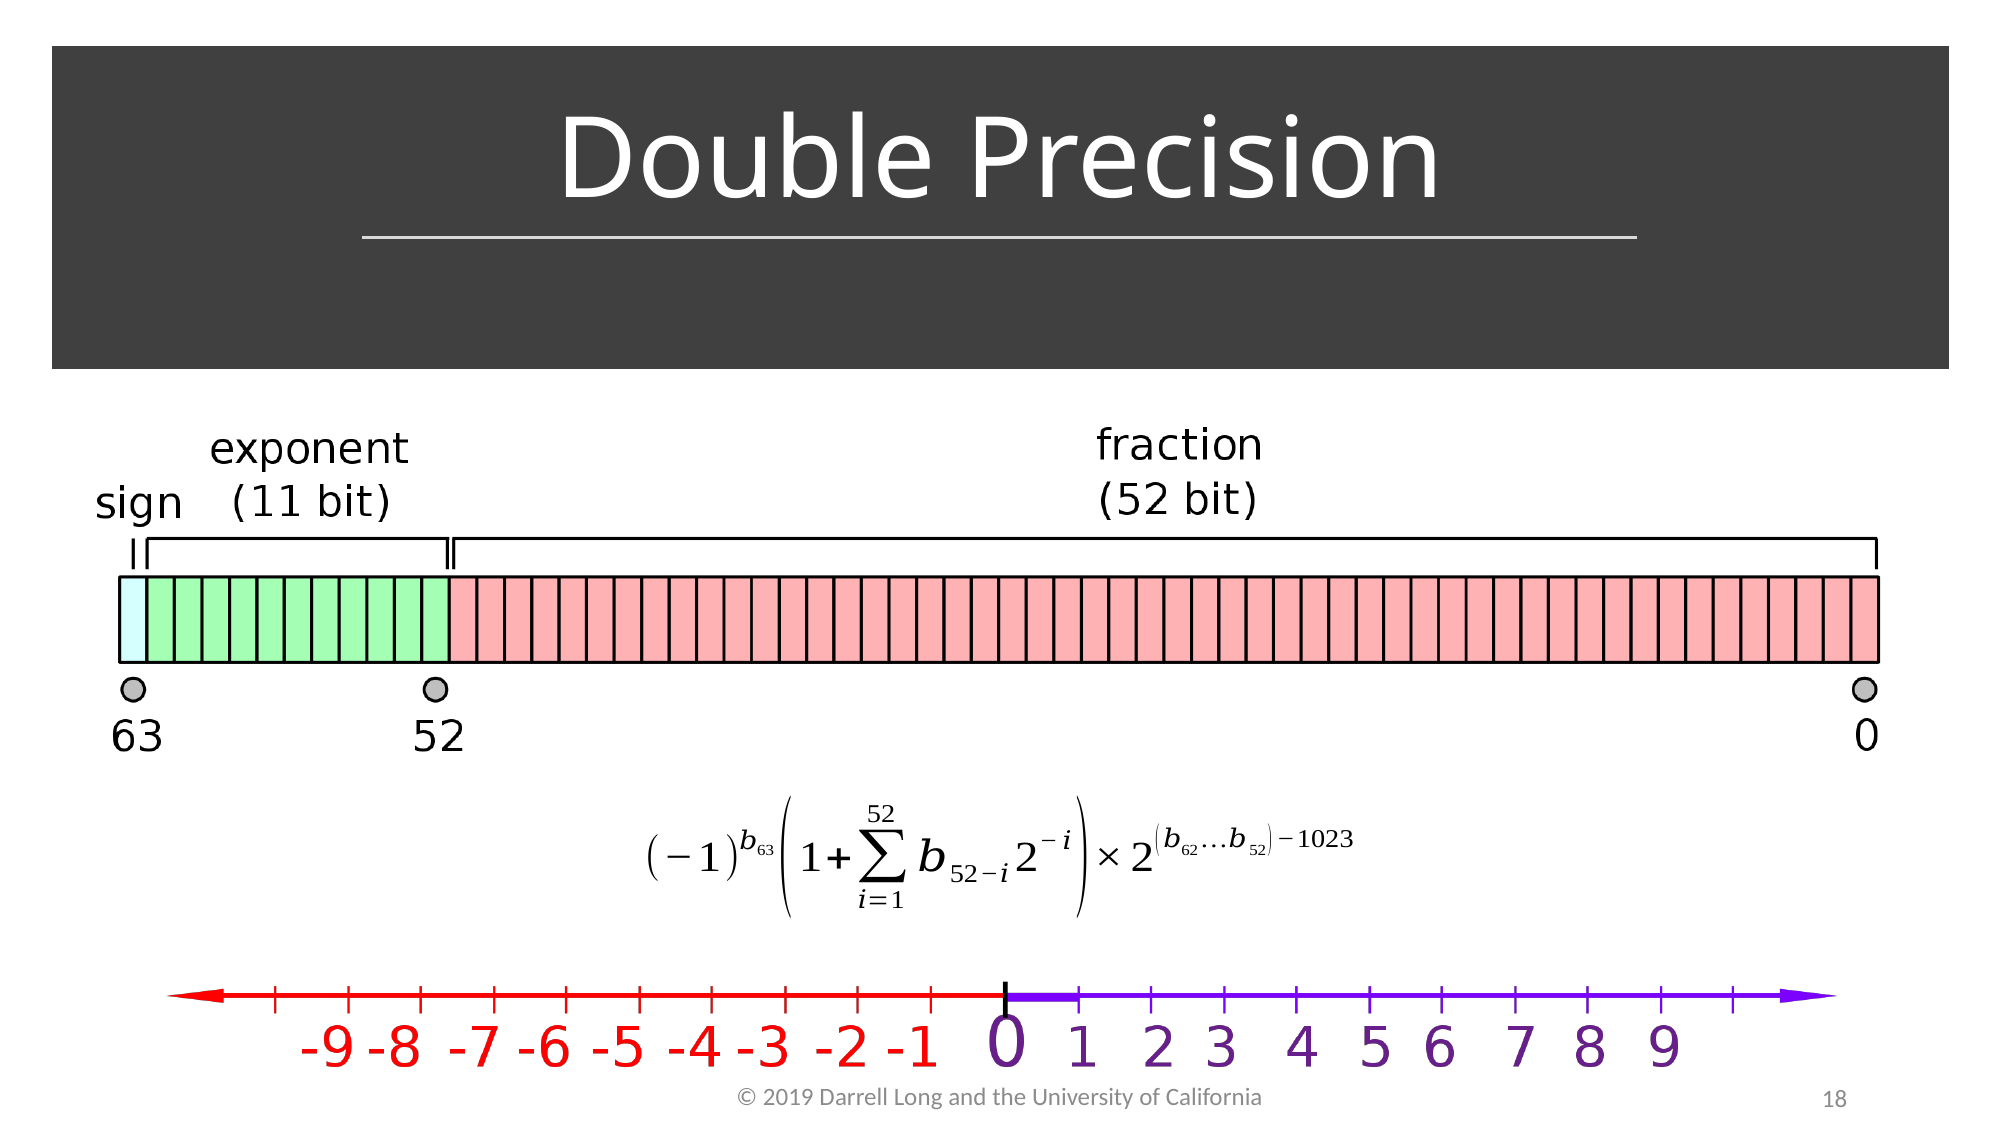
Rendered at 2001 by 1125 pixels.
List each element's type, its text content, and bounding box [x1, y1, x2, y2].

slide_number 18 [1412, 1081, 1863, 1125]
footer © 2019 Darrell Long and the University of California [662, 1081, 1338, 1125]
text_box [61, 55, 1939, 360]
title Double Precision [86, 76, 1914, 230]
picture [135, 965, 1865, 1081]
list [52, 411, 1939, 794]
